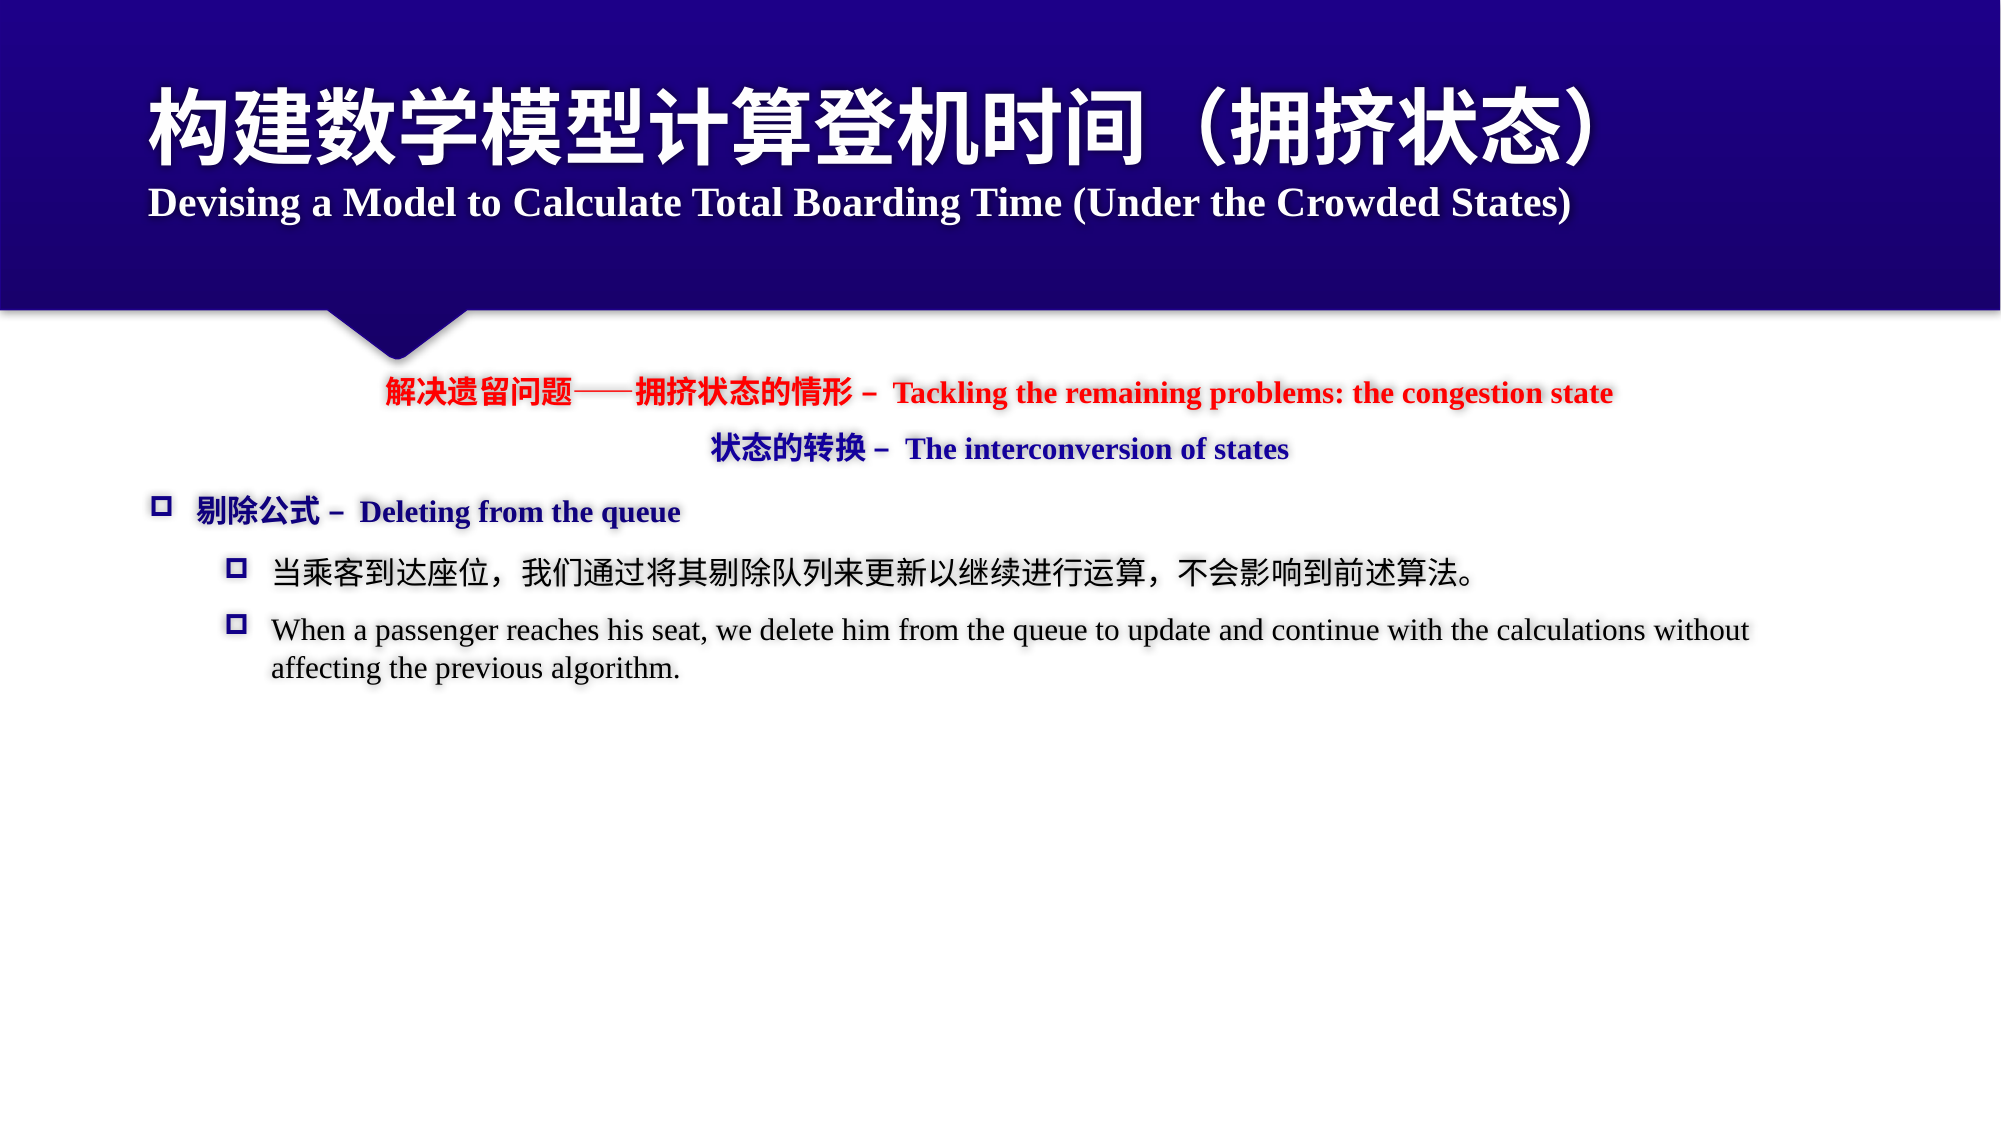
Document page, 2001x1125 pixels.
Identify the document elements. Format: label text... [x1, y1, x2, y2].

title 构建数学模型计算登机时间（拥挤状态） Devising a Model to Calculate Total Boarding Time (Under the Crowded States) [132, 73, 1868, 233]
list 解决遗留问题——拥挤状态的情形 – Tackling the remaining problems: the congestion state 状态的转换 – The interconversion of states 剔除公式 – Deleting from the queue 当乘客到达座位，我们通过将其剔除队列来更新以继续进行运算，不会影响到前述算法。 When a passenger reaches his seat, we delete him from the queue to update and continue with the calculations without affecting the previous algorithm. [134, 364, 1866, 962]
